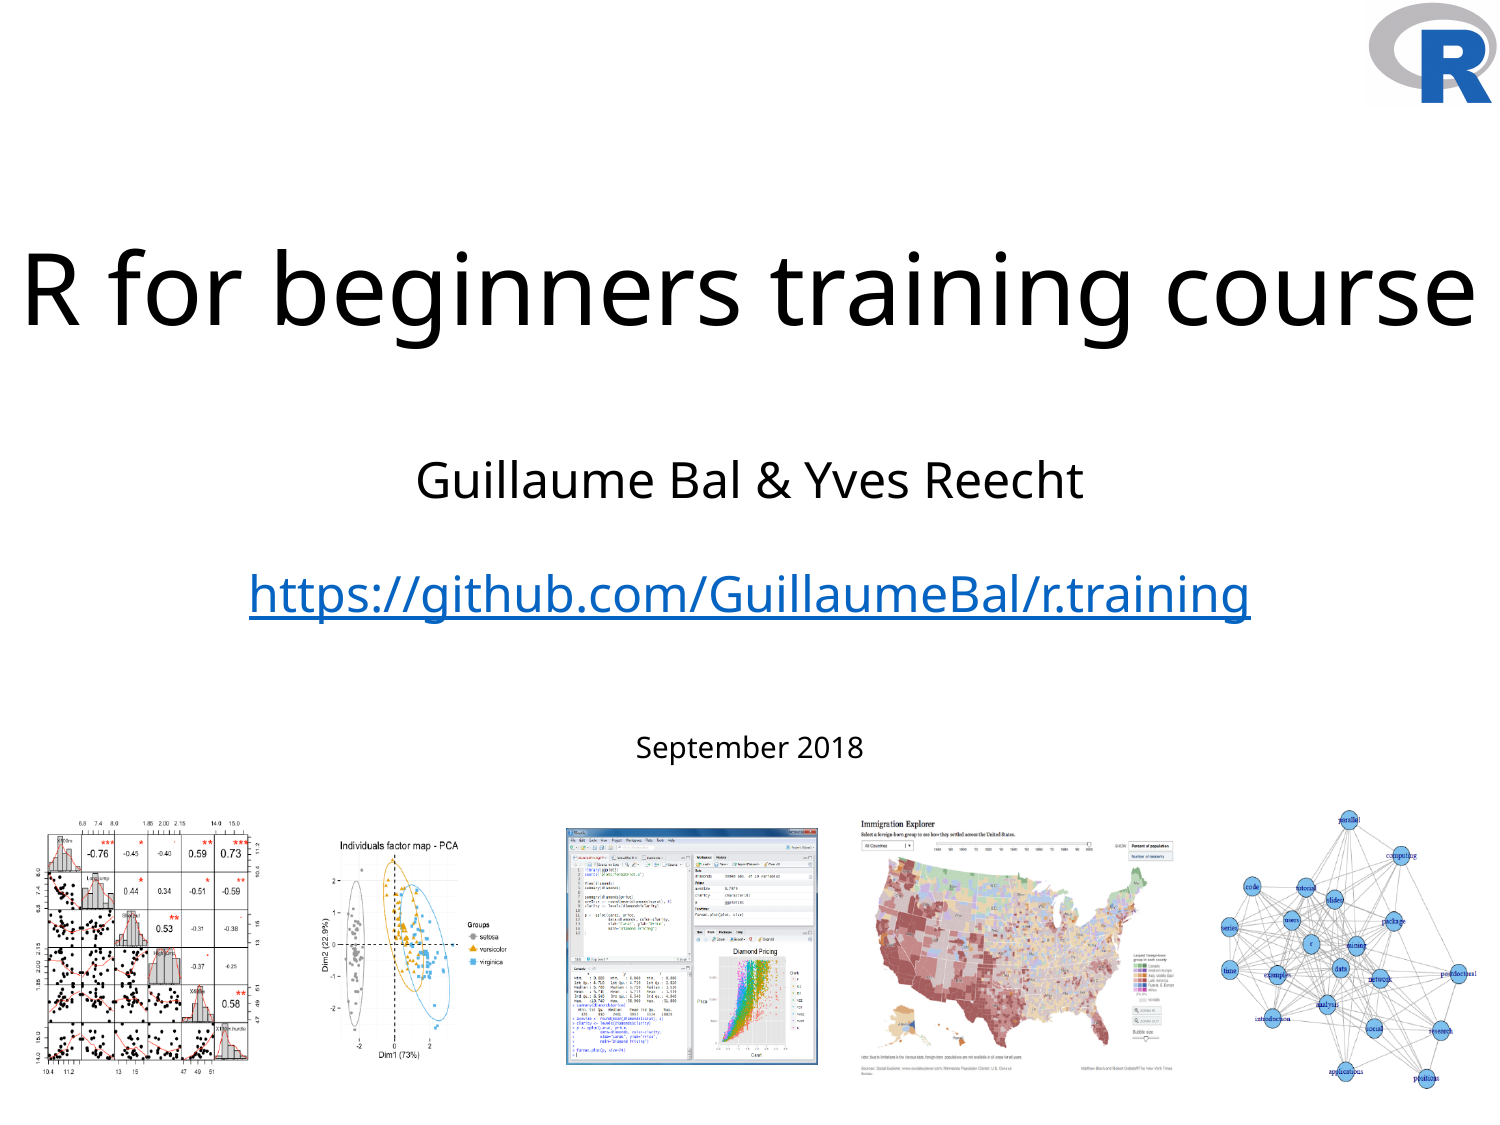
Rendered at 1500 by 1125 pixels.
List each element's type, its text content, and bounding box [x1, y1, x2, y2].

picture [566, 828, 818, 1065]
picture [315, 828, 525, 1065]
picture [1215, 798, 1484, 1095]
picture [1365, 0, 1500, 107]
picture [859, 818, 1174, 1075]
picture [21, 804, 274, 1090]
title R for beginners training course Guillaume Bal & Yves Reecht https://github.com/GuillaumeBal/r.training September 2018 [0, 200, 1500, 773]
